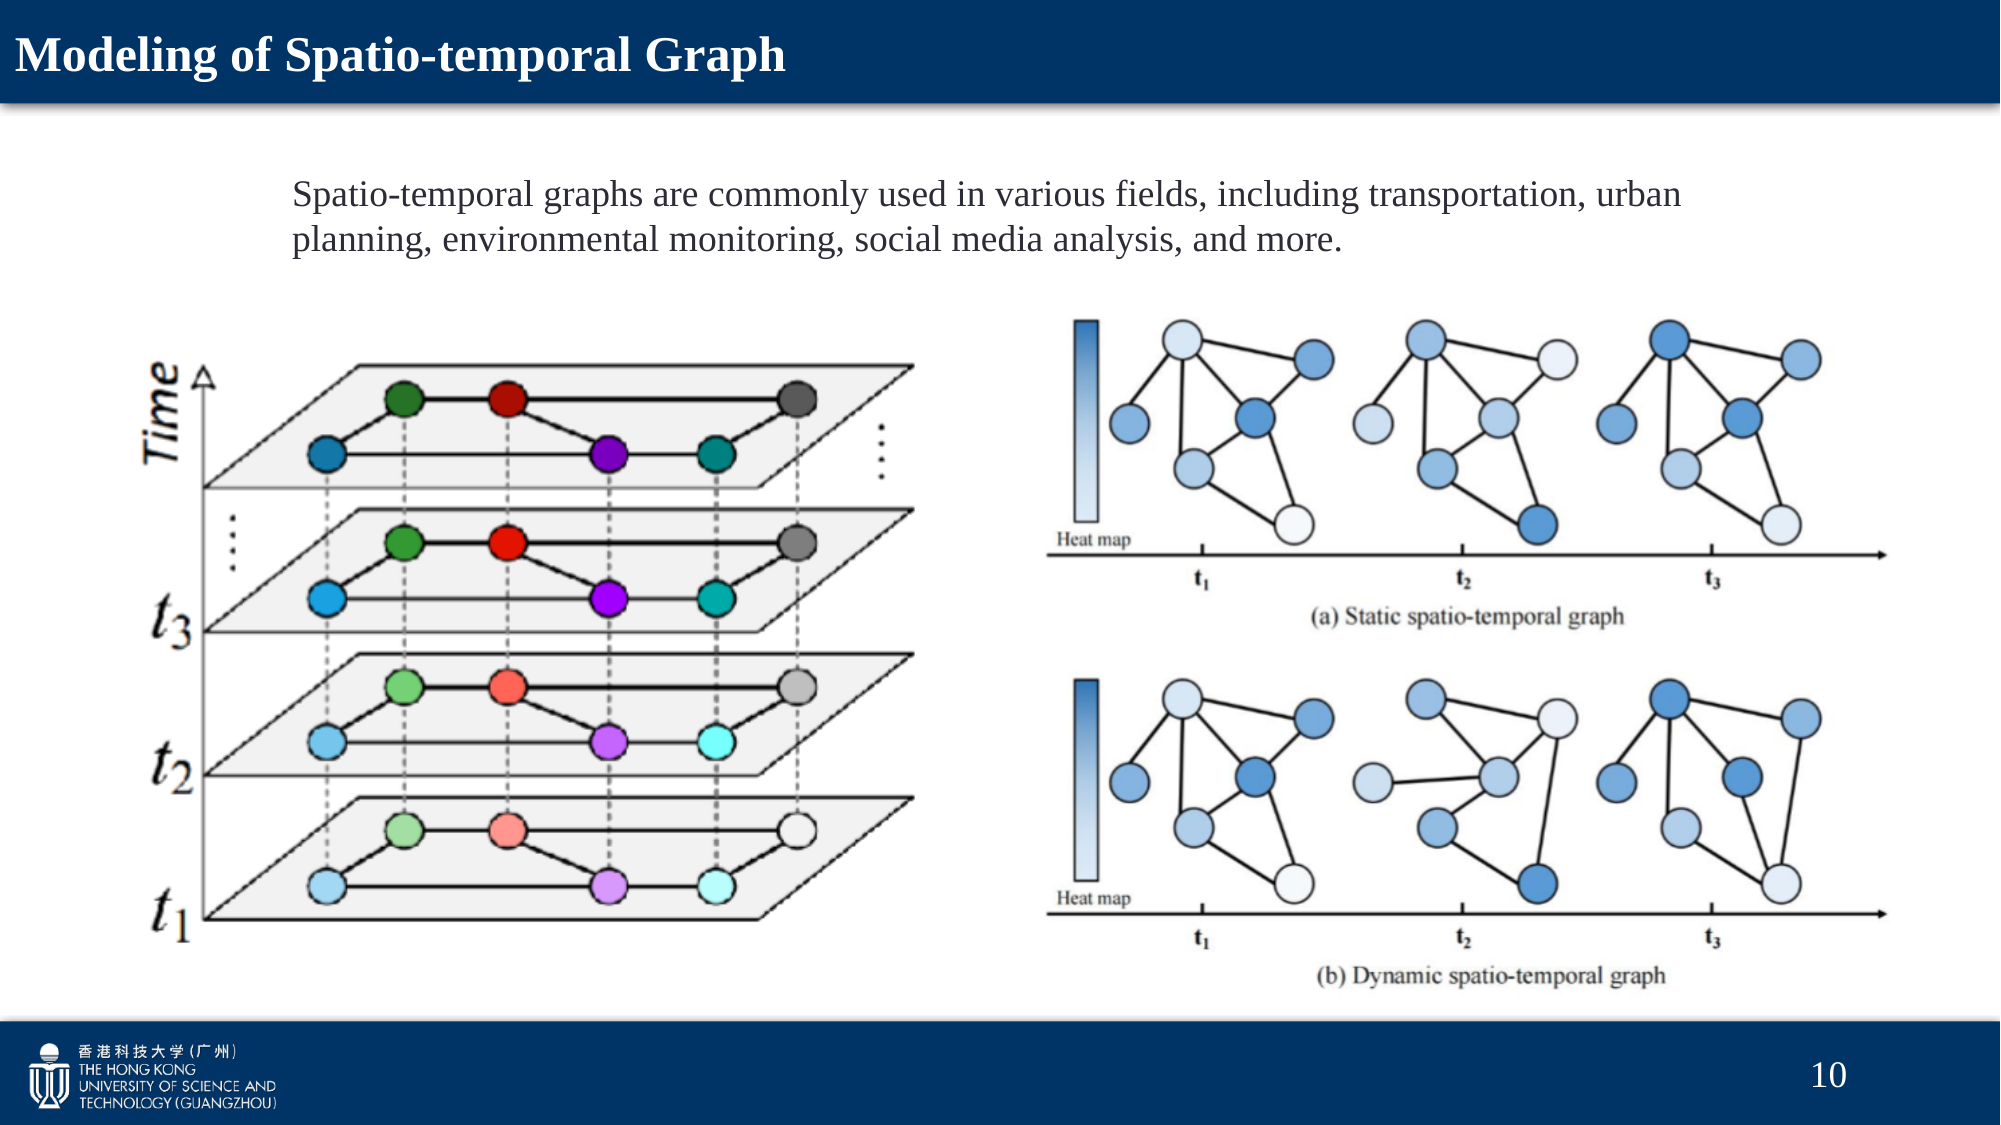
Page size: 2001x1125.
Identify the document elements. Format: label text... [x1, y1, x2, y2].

picture [1030, 309, 1891, 999]
text_box Spatio-temporal graphs are commonly used in various fields, including transportation, urban planning, environmental monitoring, social media analysis, and more. [277, 161, 1723, 267]
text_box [0, 1021, 2000, 1125]
picture [126, 309, 922, 964]
text_box Modeling of Spatio-temporal Graph [0, 0, 2000, 104]
